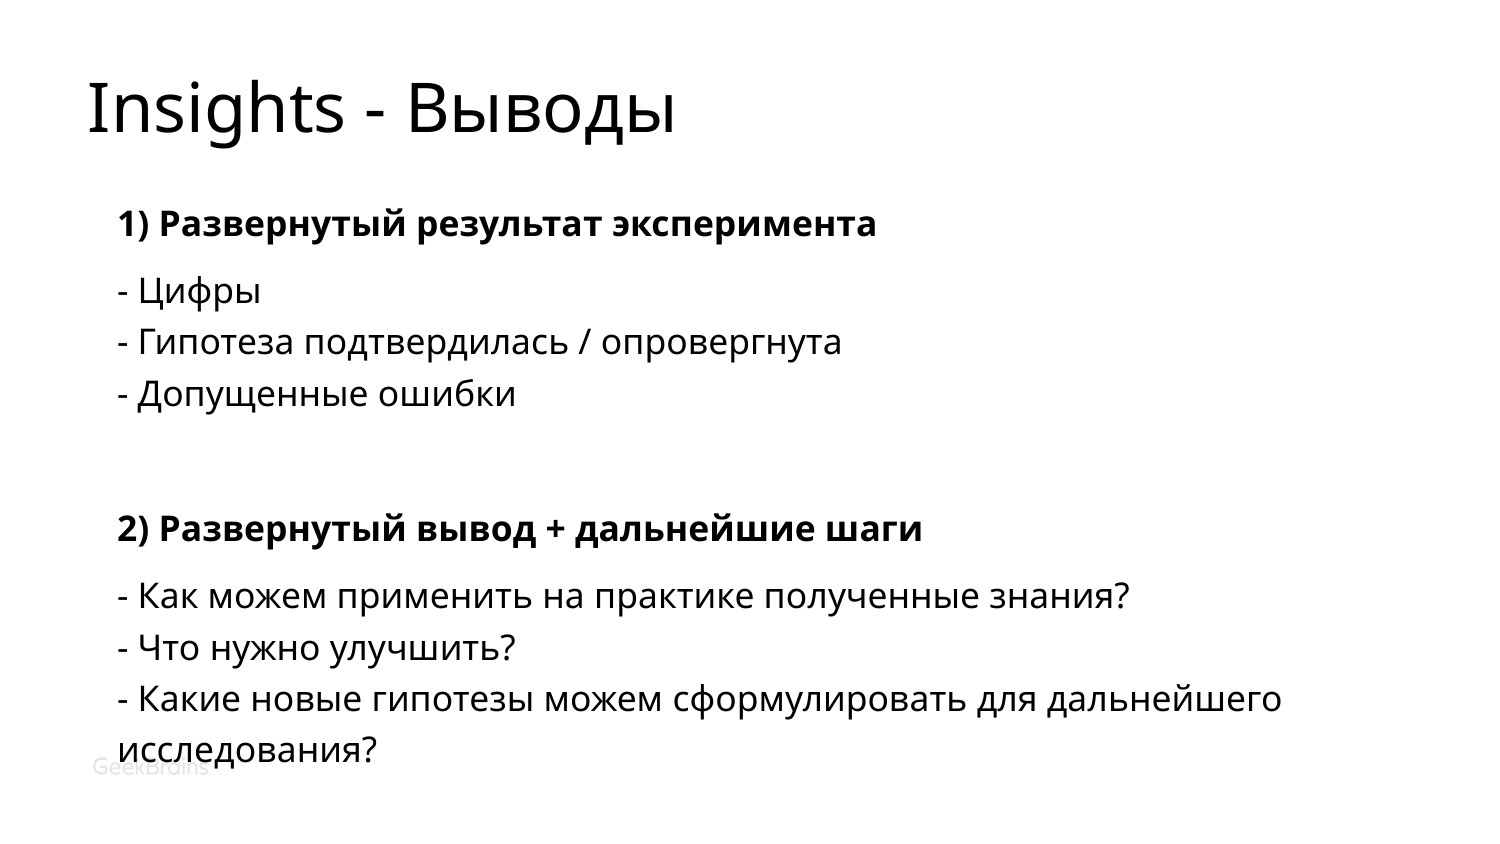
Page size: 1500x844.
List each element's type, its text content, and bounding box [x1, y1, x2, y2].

title Insights - Выводы [76, 56, 1407, 154]
text_box 1) Развернутый результат эксперимента - Цифры - Гипотеза подтвердилась / опровергнута - Допущенные ошибки 2) Развернутый вывод + дальнейшие шаги - Как можем применить на практике полученные знания? - Что нужно улучшить? - Какие новые гипотезы можем сформулировать для дальнейшего исследования? [76, 186, 1407, 662]
picture [93, 757, 208, 775]
